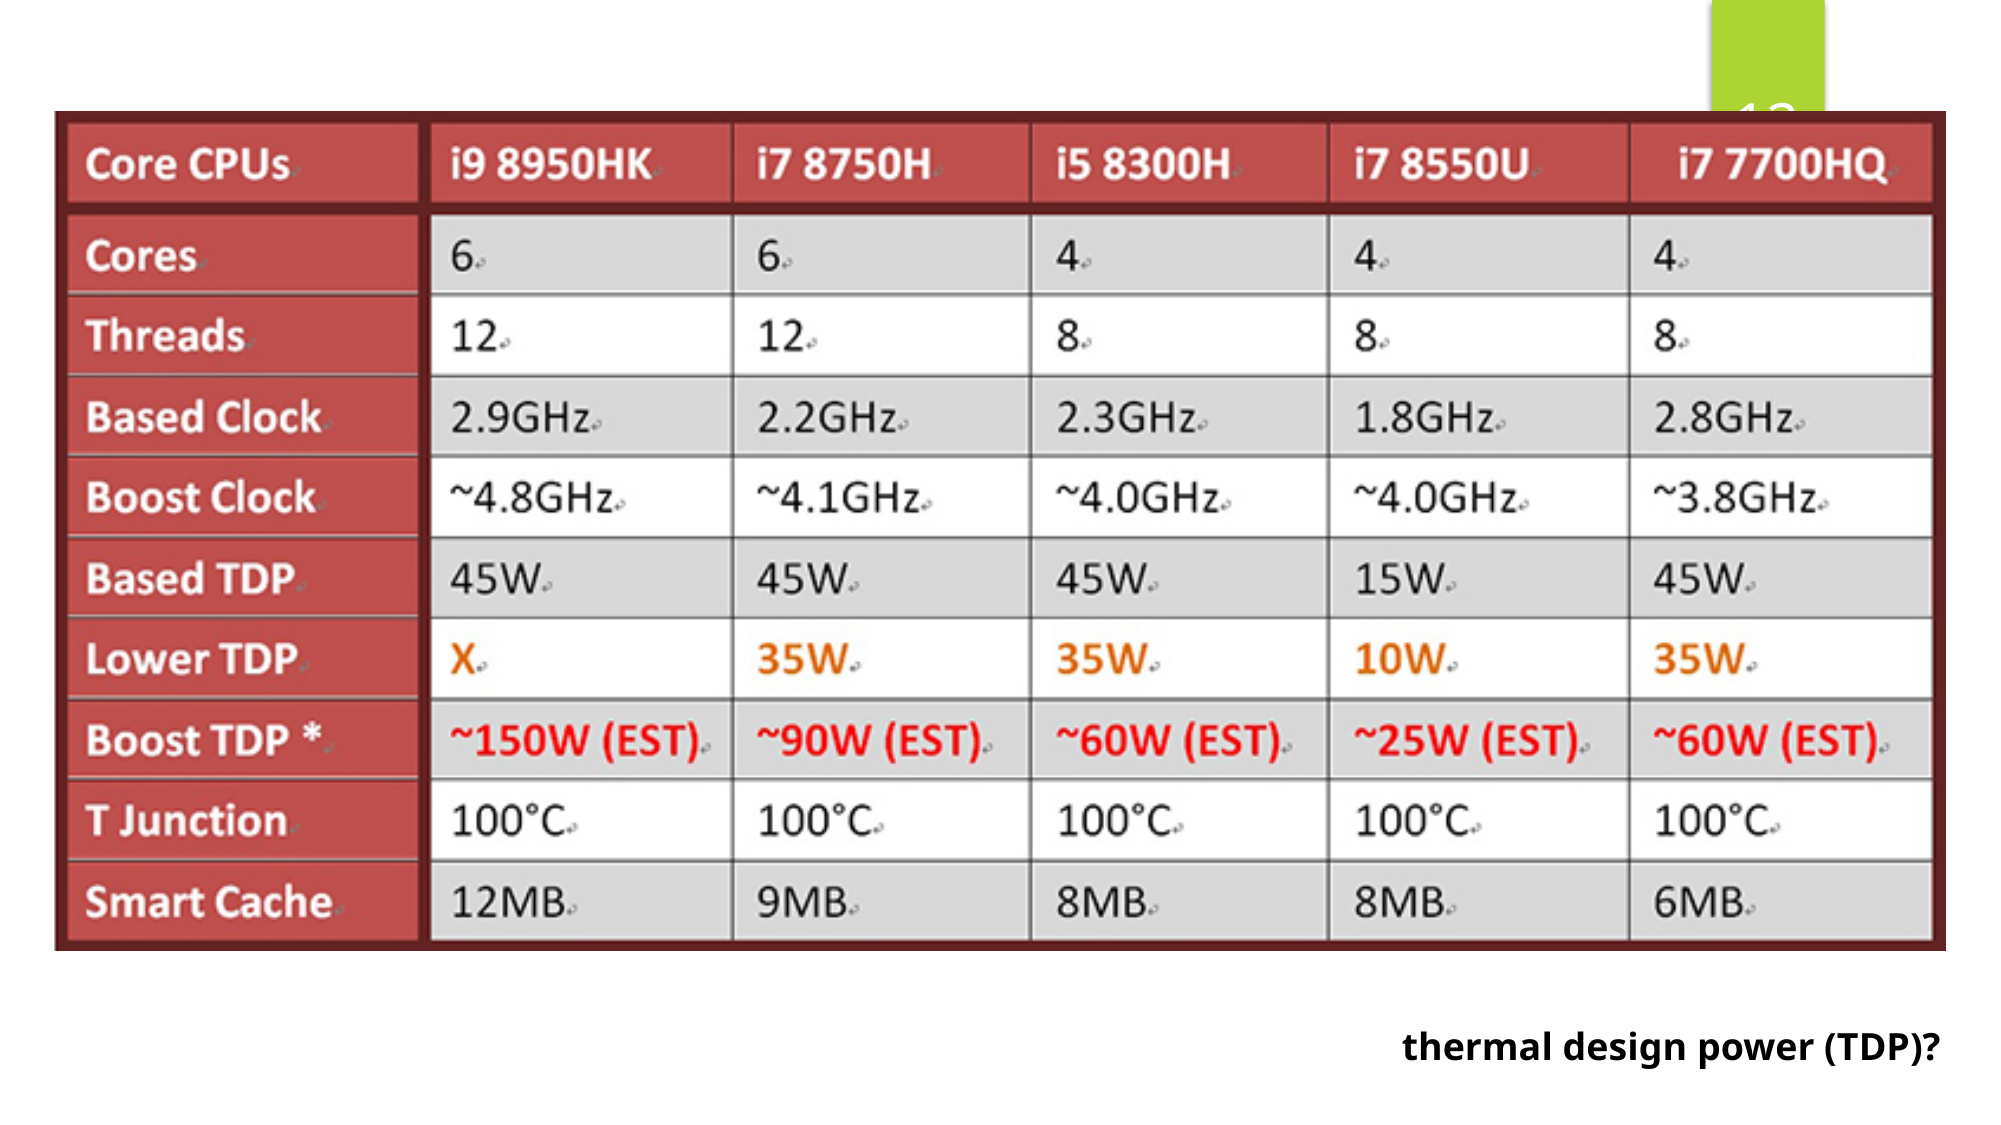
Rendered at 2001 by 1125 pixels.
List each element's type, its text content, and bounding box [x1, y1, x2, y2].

slide_number 12 [1698, 48, 1836, 108]
text_box thermal design power (TDP)? [1377, 1015, 2000, 1076]
picture [54, 111, 1946, 951]
